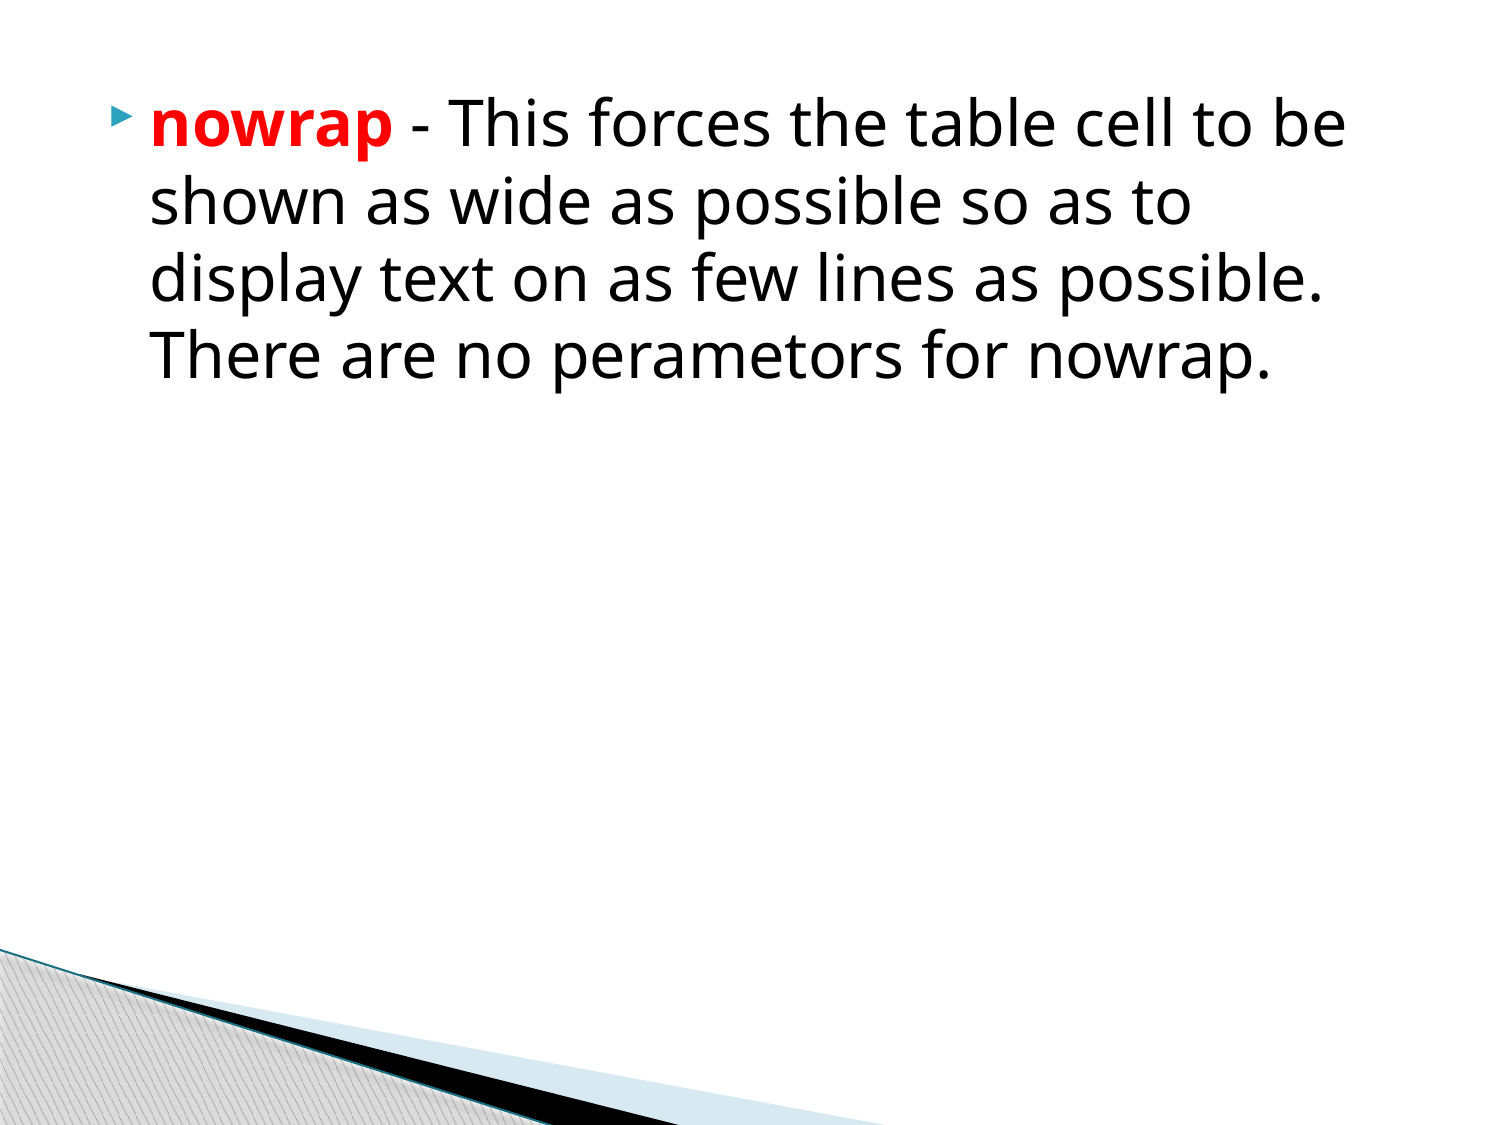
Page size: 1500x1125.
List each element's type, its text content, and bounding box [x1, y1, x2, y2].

list nowrap - This forces the table cell to be shown as wide as possible so as to display text on as few lines as possible. There are no perametors for nowrap. [75, 75, 1425, 1005]
